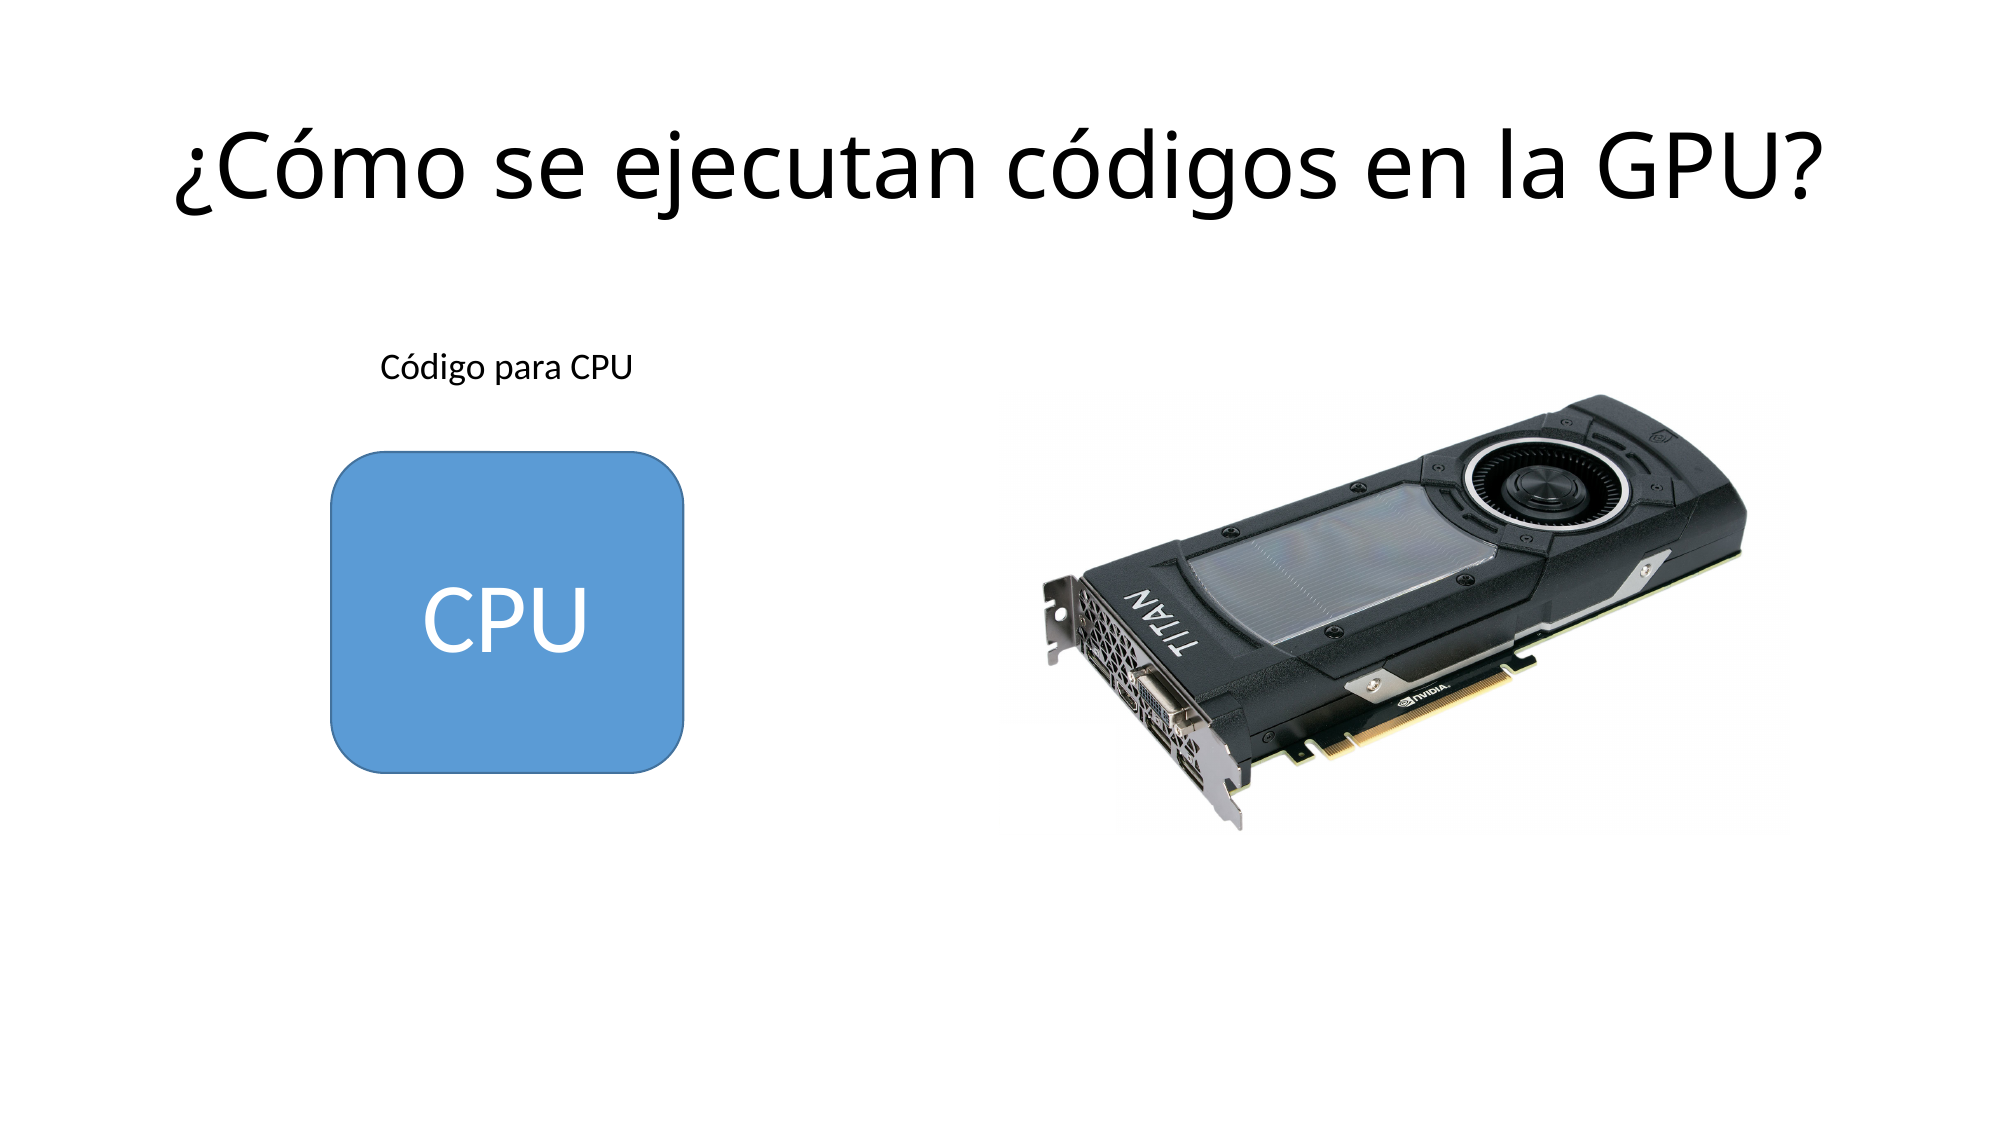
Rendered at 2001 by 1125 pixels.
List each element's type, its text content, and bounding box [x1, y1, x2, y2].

text_box CPU [330, 450, 685, 774]
title ¿Cómo se ejecutan códigos en la GPU? [137, 59, 1863, 278]
picture [999, 390, 1790, 835]
text_box Código para CPU [365, 334, 649, 395]
